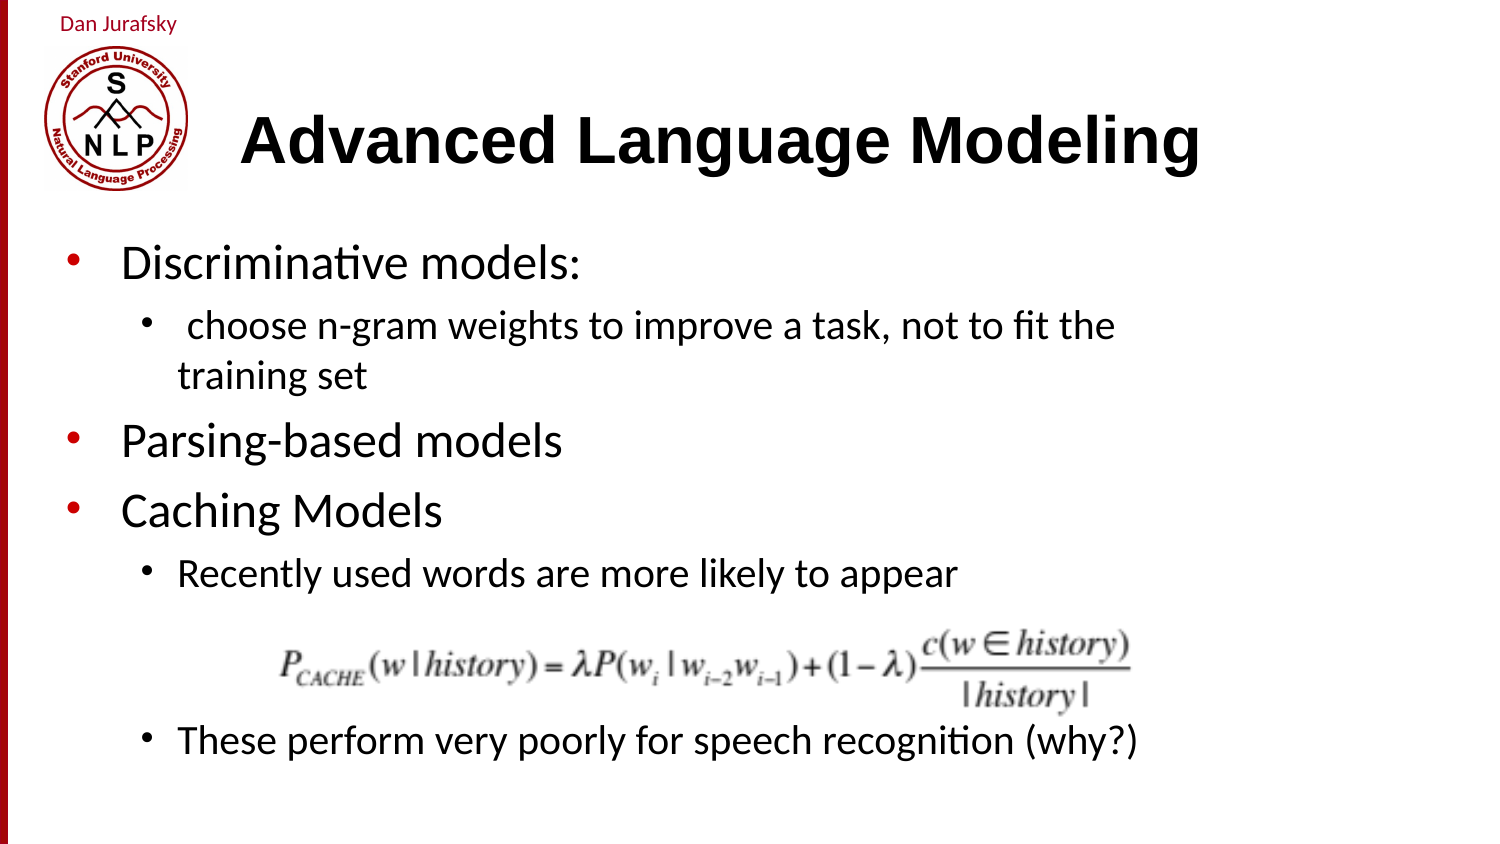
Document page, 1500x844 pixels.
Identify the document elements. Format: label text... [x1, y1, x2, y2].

text_box Discriminative models: choose n-gram weights to improve a task, not to fit the training set Parsing-based models Caching Models Recently used words are more likely to appear These perform very poorly for speech recognition (why?) [50, 221, 1263, 797]
text_box Advanced Language Modeling [224, 62, 1450, 185]
picture [44, 46, 188, 191]
picture [274, 618, 1136, 719]
